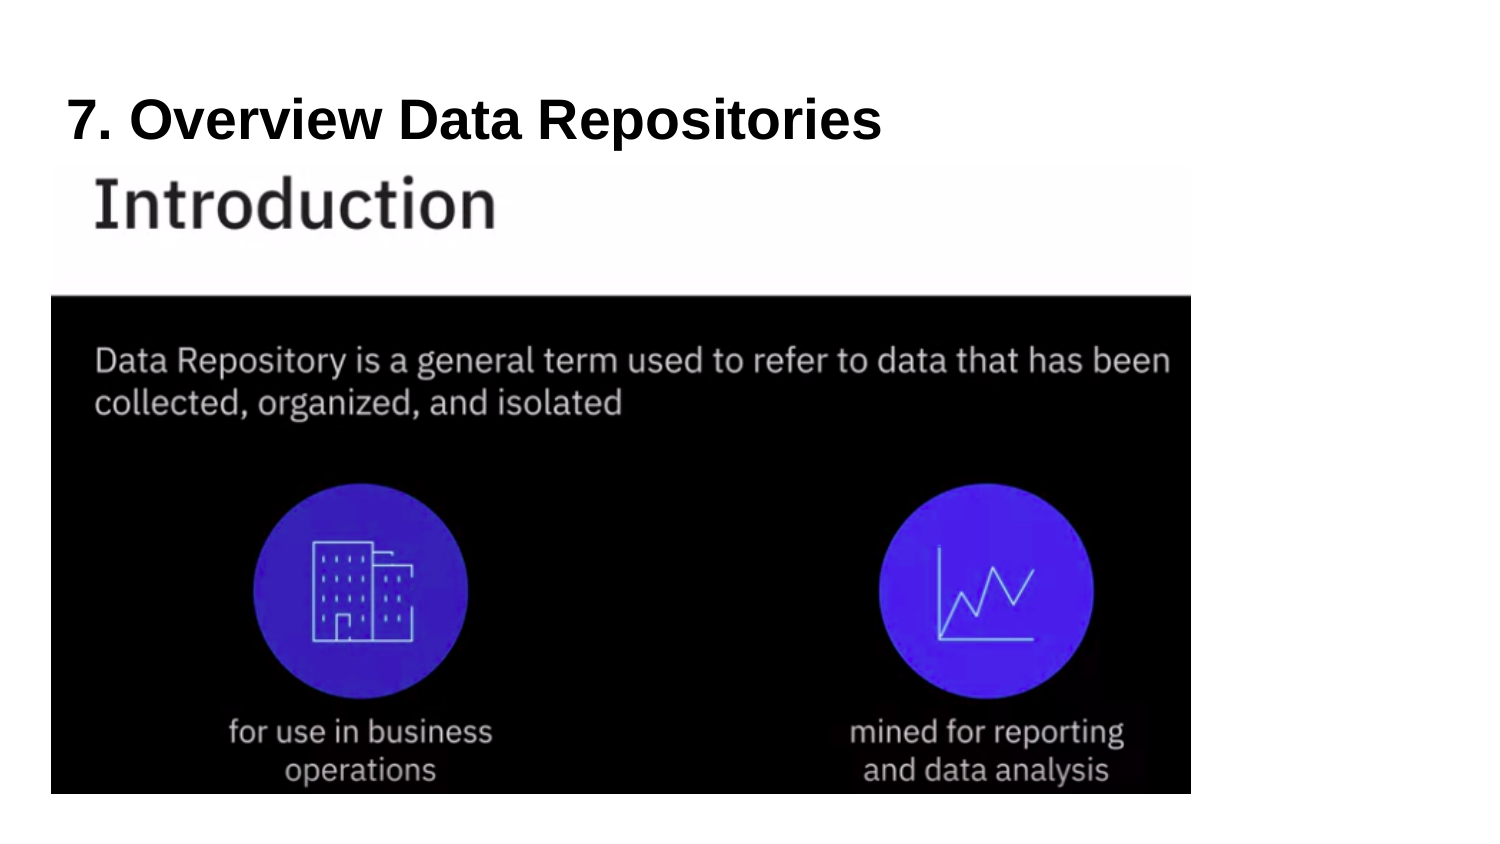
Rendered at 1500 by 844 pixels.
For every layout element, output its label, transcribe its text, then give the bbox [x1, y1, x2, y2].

title 7. Overview Data Repositories [51, 72, 1449, 167]
picture [50, 166, 1191, 794]
